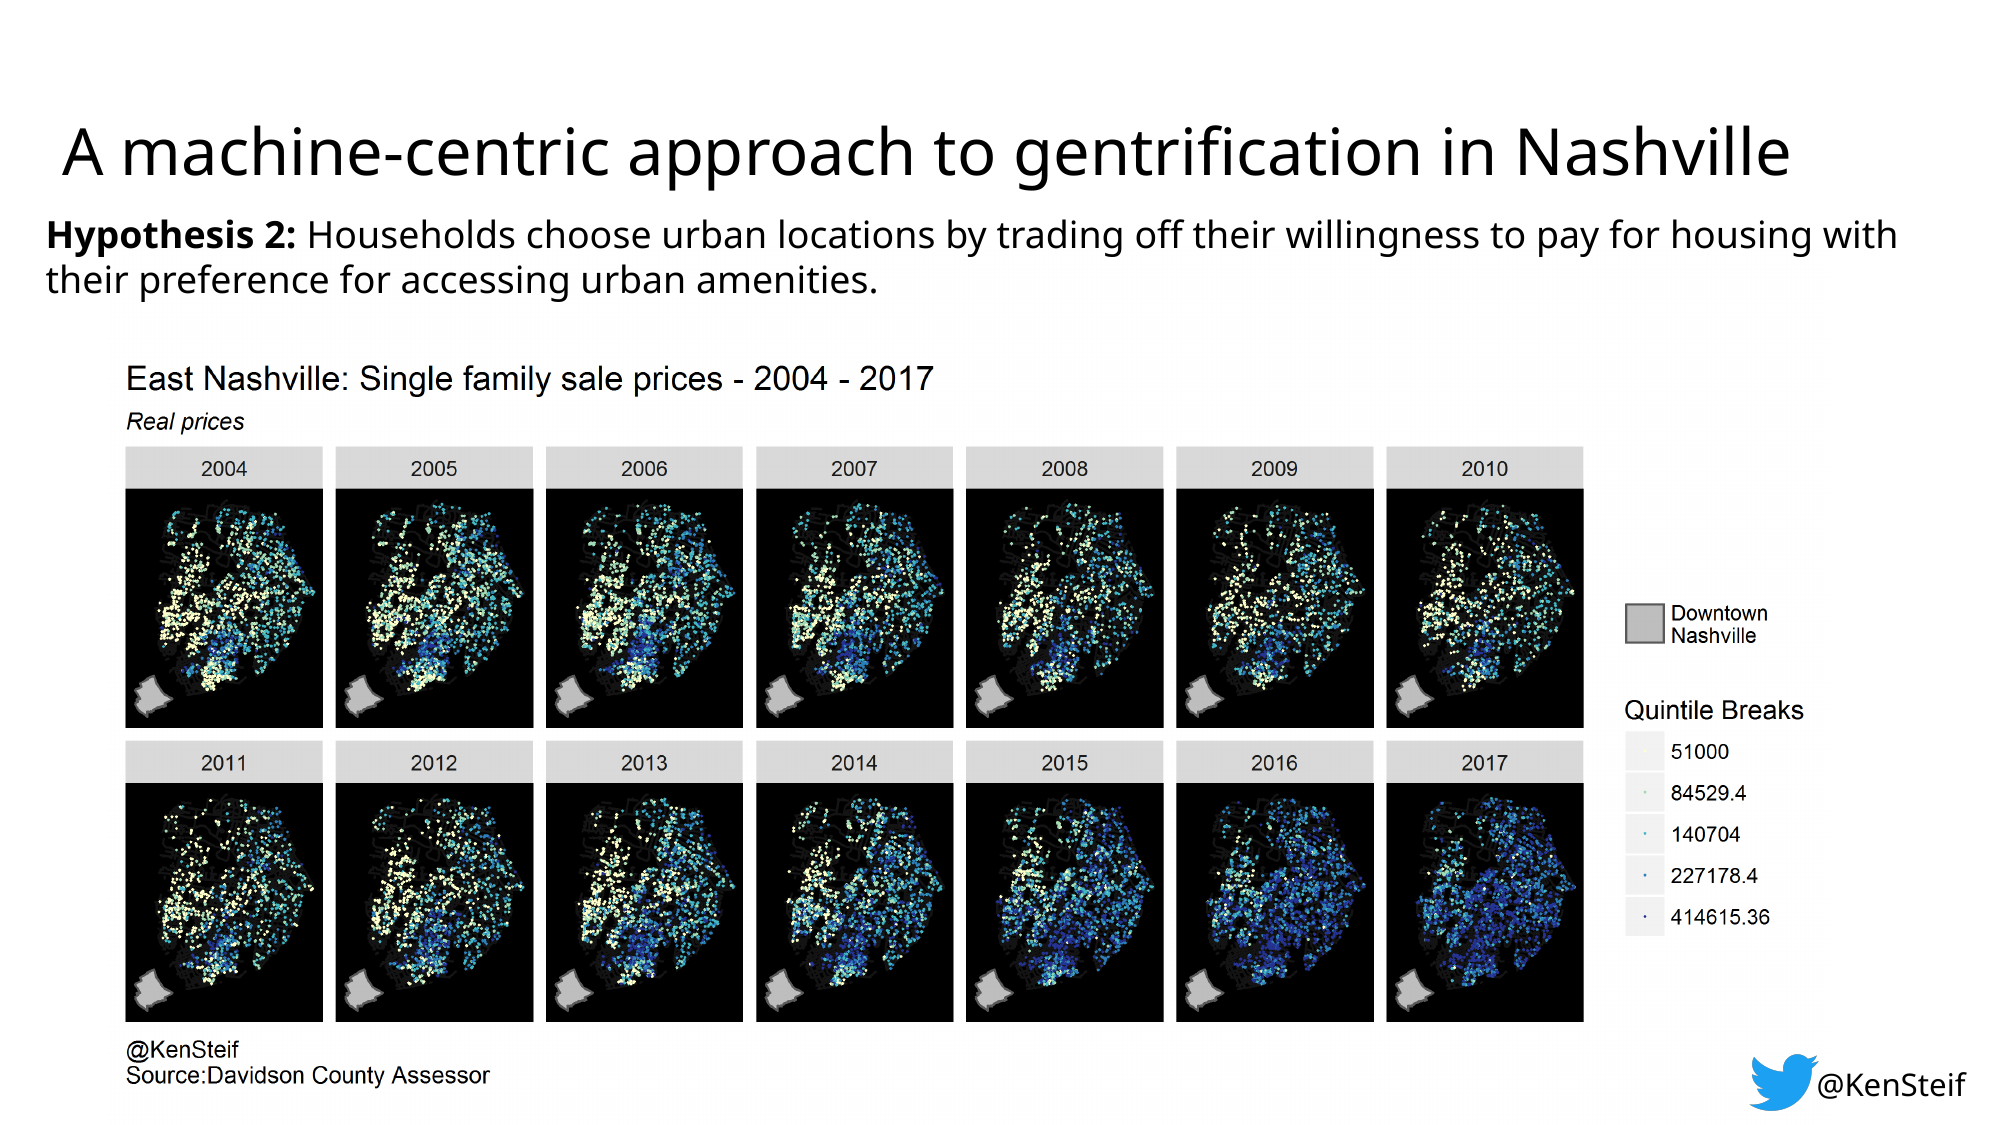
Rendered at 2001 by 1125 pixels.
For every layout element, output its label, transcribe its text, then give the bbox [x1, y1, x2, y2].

picture [106, 241, 1831, 1125]
text_box Hypothesis 2: Households choose urban locations by trading off their willingness to pay for housing with their preference for accessing urban amenities. [30, 203, 1970, 309]
text_box @KenSteif [1831, 1053, 1986, 1112]
title A machine-centric approach to gentrification in Nashville [47, 54, 1921, 198]
